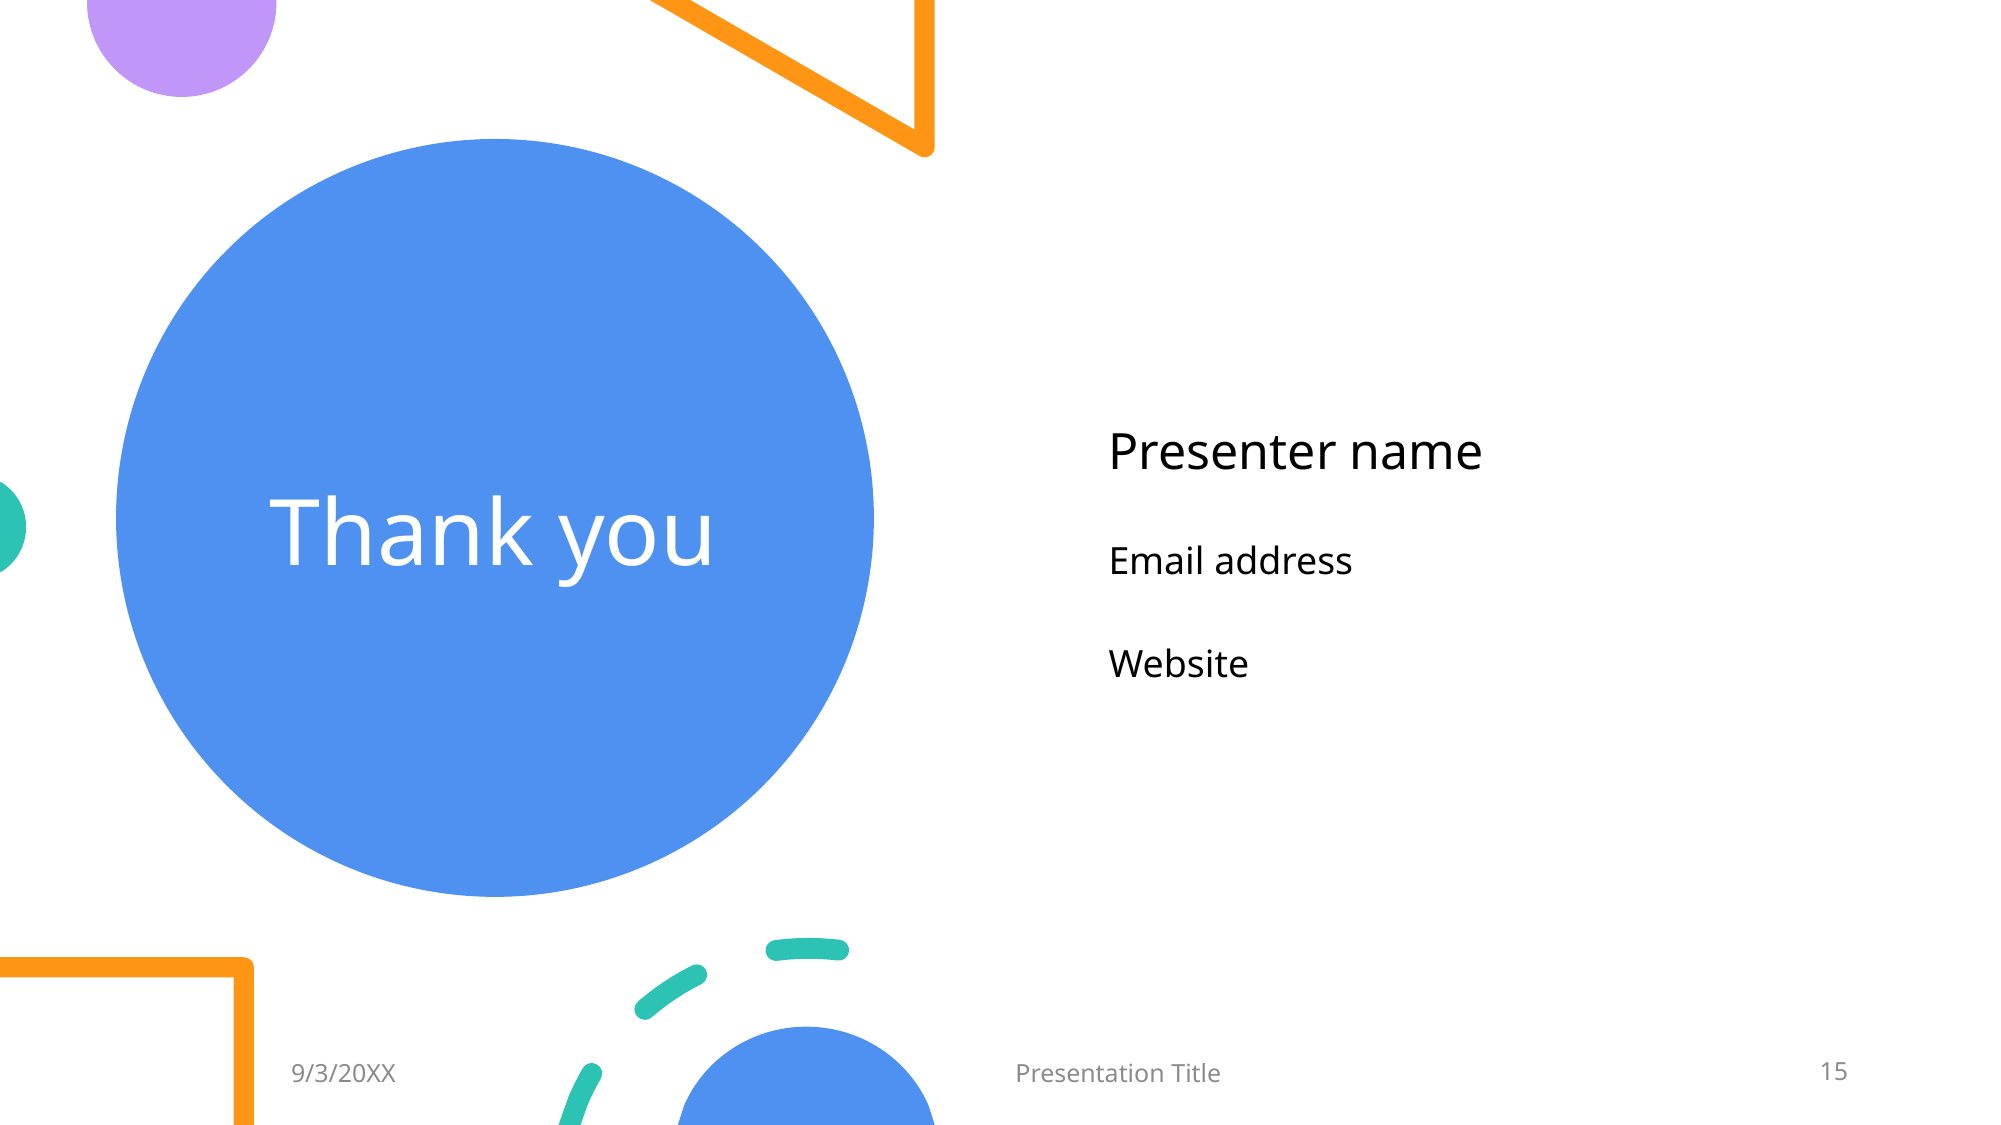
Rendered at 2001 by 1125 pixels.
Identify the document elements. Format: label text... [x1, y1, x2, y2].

slide_number 15 [1723, 1042, 1863, 1103]
title Thank you [228, 202, 759, 870]
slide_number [276, 1042, 530, 1103]
footer Presentation Title [1000, 1042, 1676, 1103]
list Presenter name Email address Website [1093, 418, 1866, 707]
